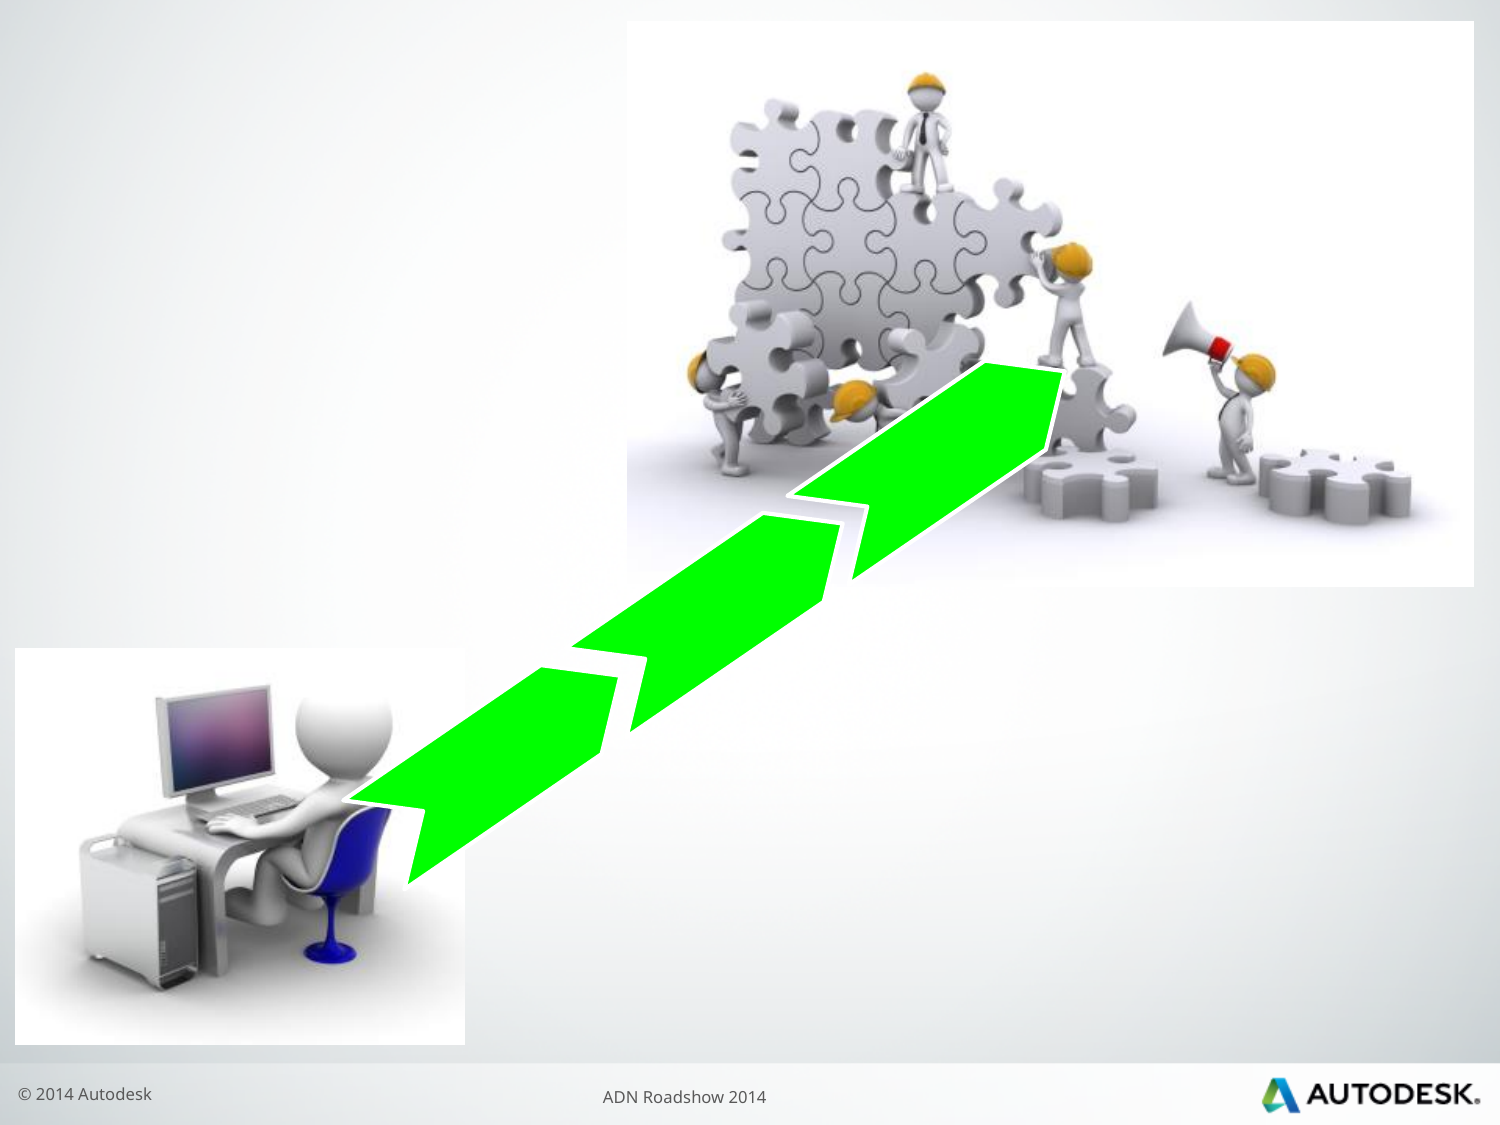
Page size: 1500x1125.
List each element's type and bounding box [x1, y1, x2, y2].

picture [0, 0, 1500, 1125]
text_box [300, 553, 1139, 663]
